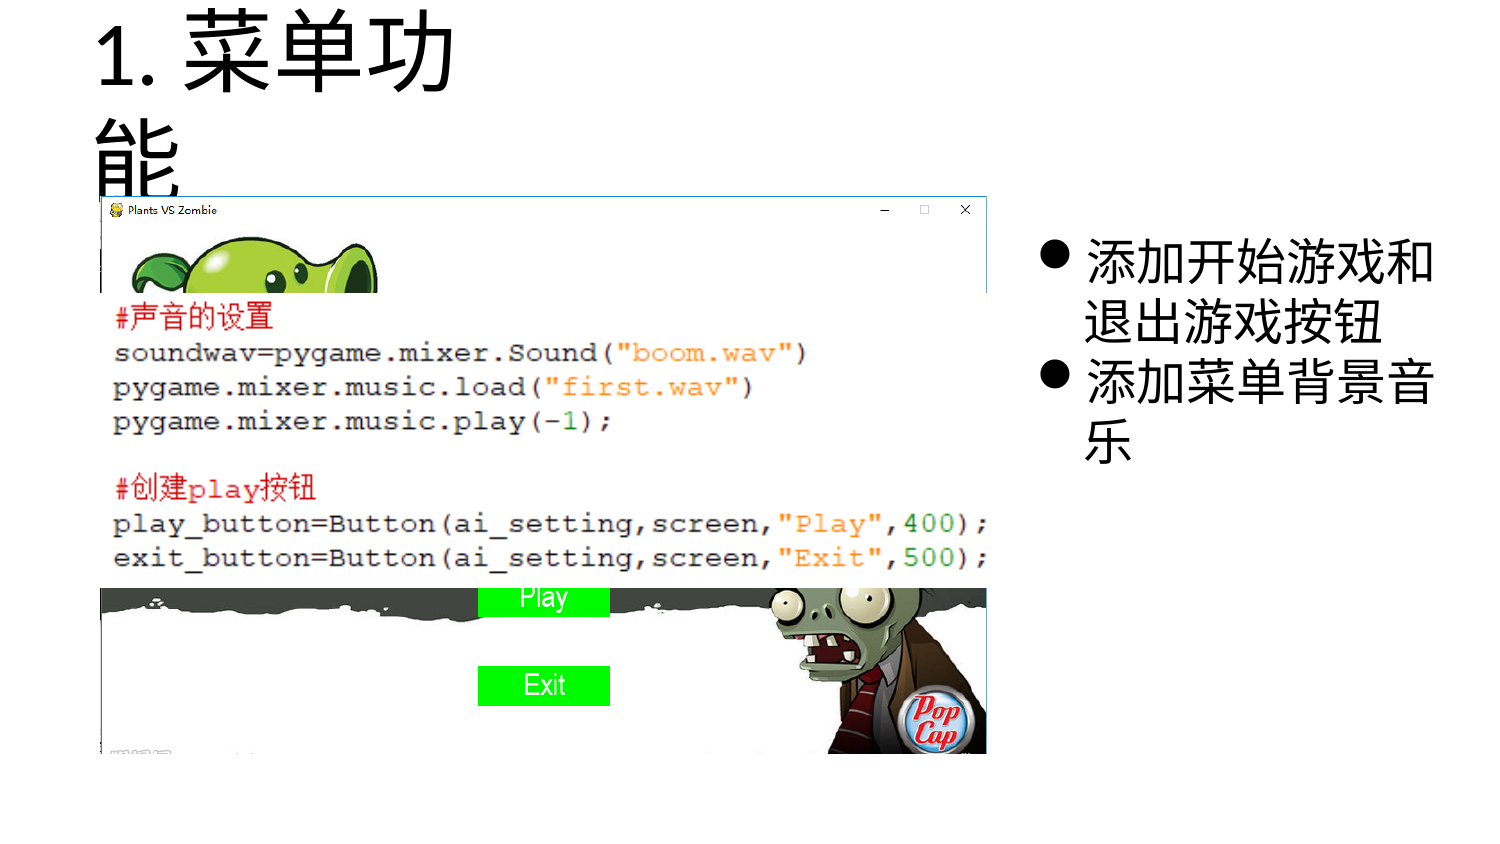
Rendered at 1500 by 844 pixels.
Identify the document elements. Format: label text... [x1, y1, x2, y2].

picture [76, 293, 999, 588]
text_box 添加开始游戏和退出游戏按钮 添加菜单背景音乐 [1021, 223, 1459, 479]
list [100, 196, 987, 292]
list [100, 596, 987, 754]
title 1.菜单功能 [75, 33, 561, 174]
